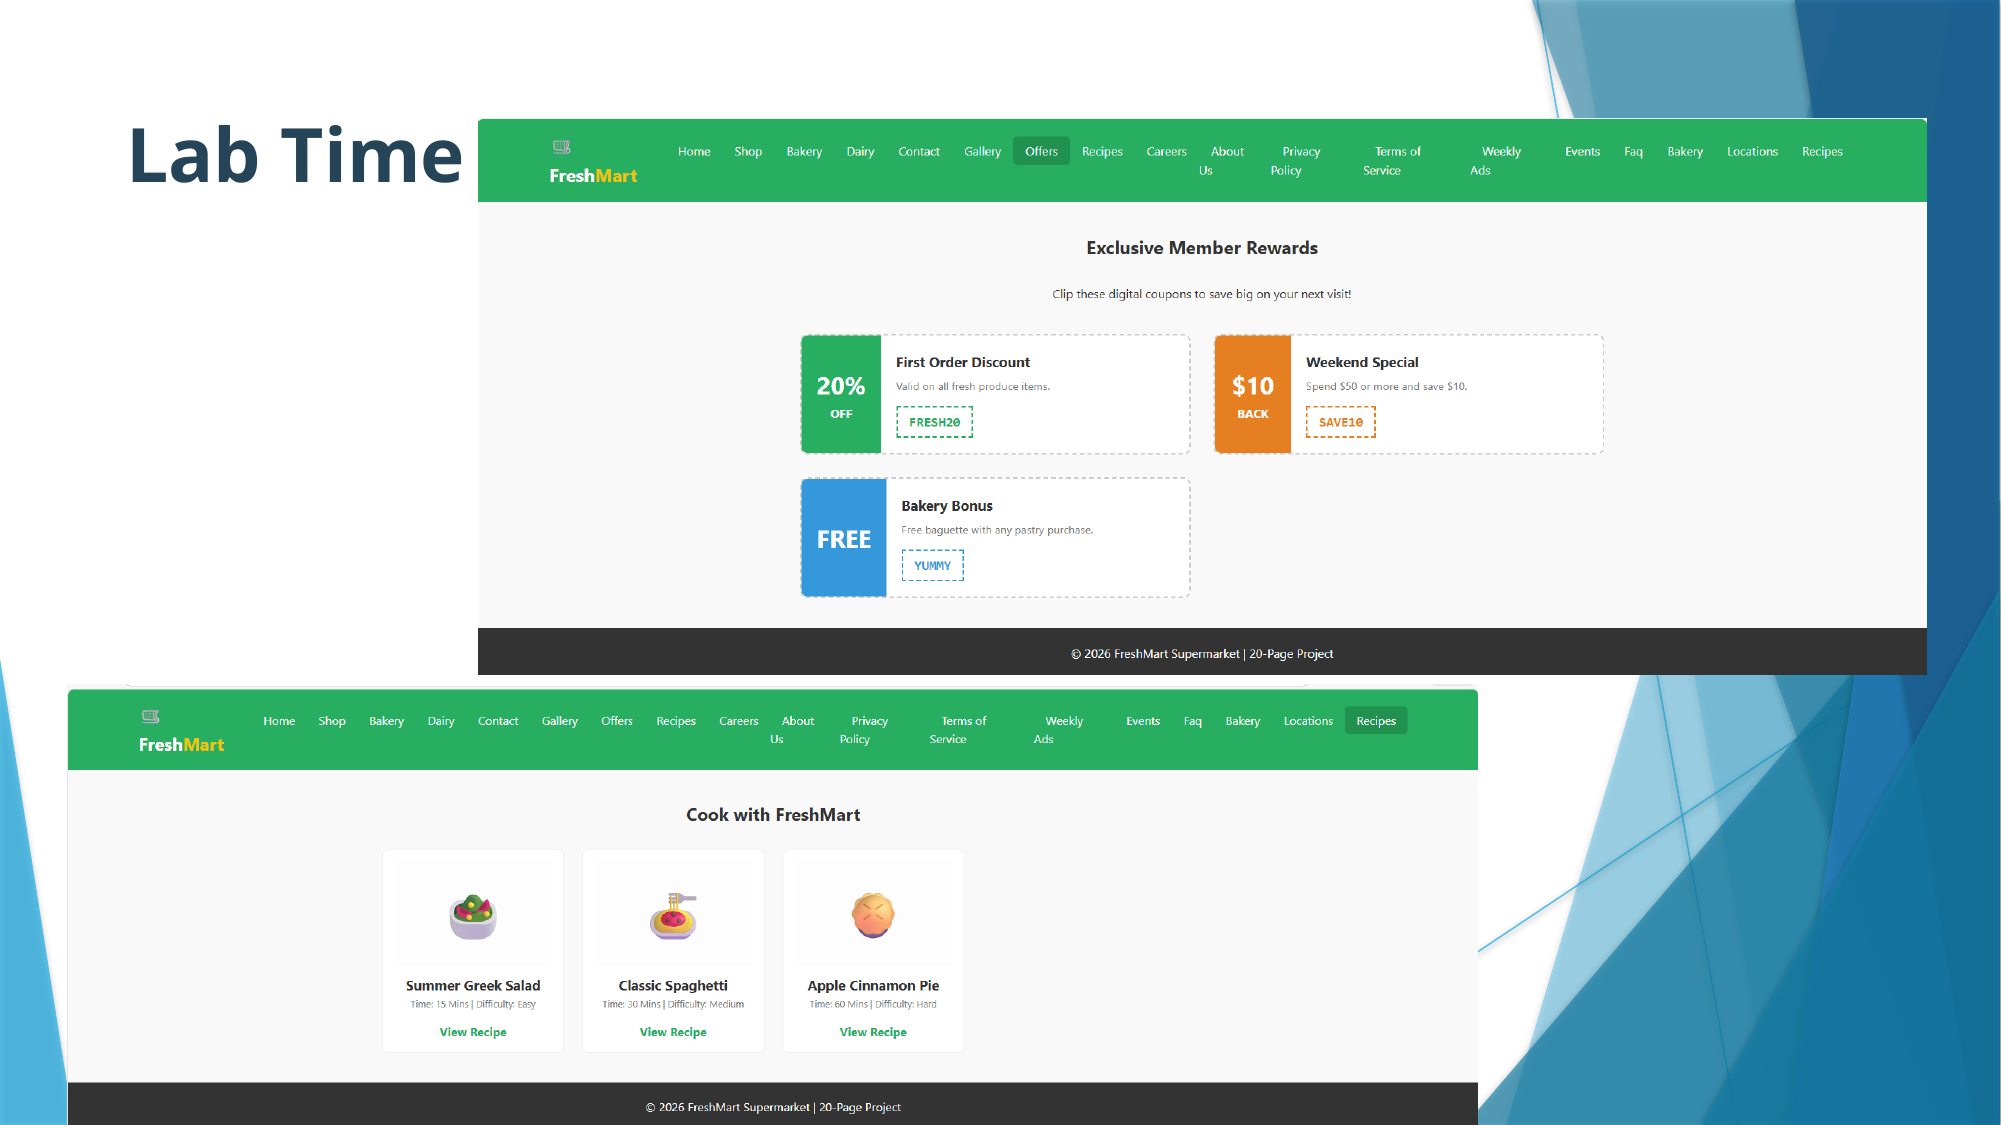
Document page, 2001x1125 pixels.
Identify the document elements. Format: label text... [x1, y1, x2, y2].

picture [478, 118, 1927, 676]
title Lab Time [111, 99, 1522, 317]
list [66, 683, 1478, 1125]
